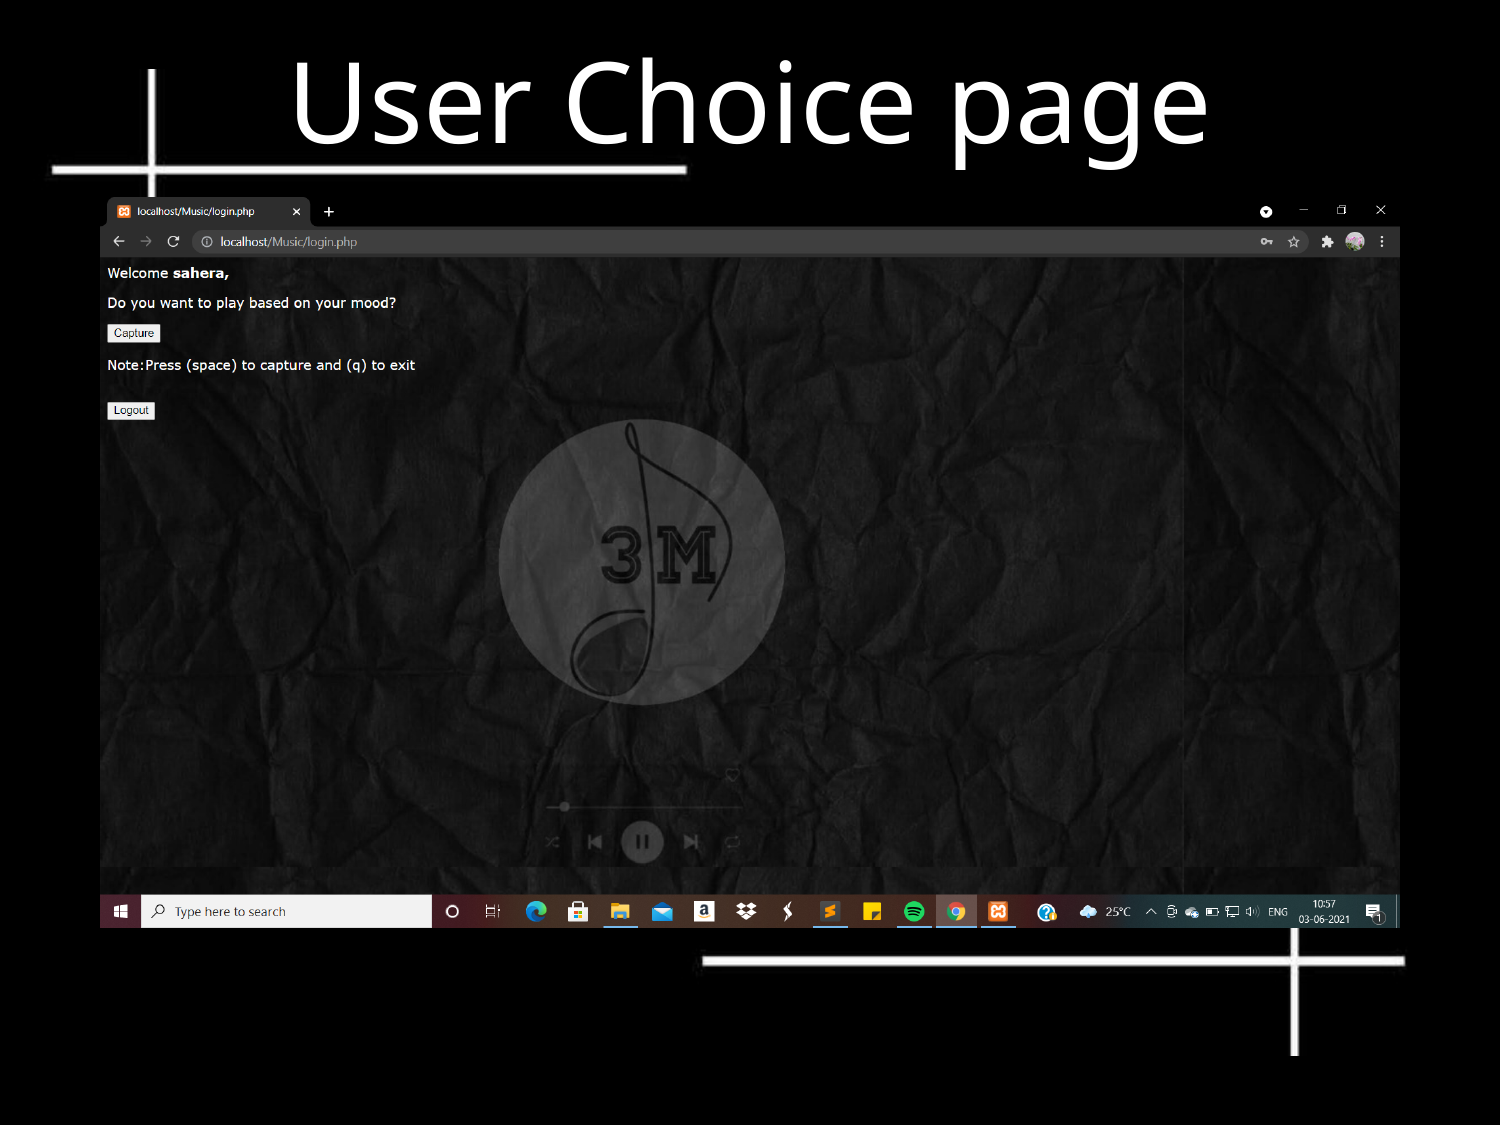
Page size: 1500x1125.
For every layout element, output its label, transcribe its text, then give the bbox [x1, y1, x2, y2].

picture [0, 68, 1500, 1056]
text_box User Choice page [272, 23, 1228, 67]
